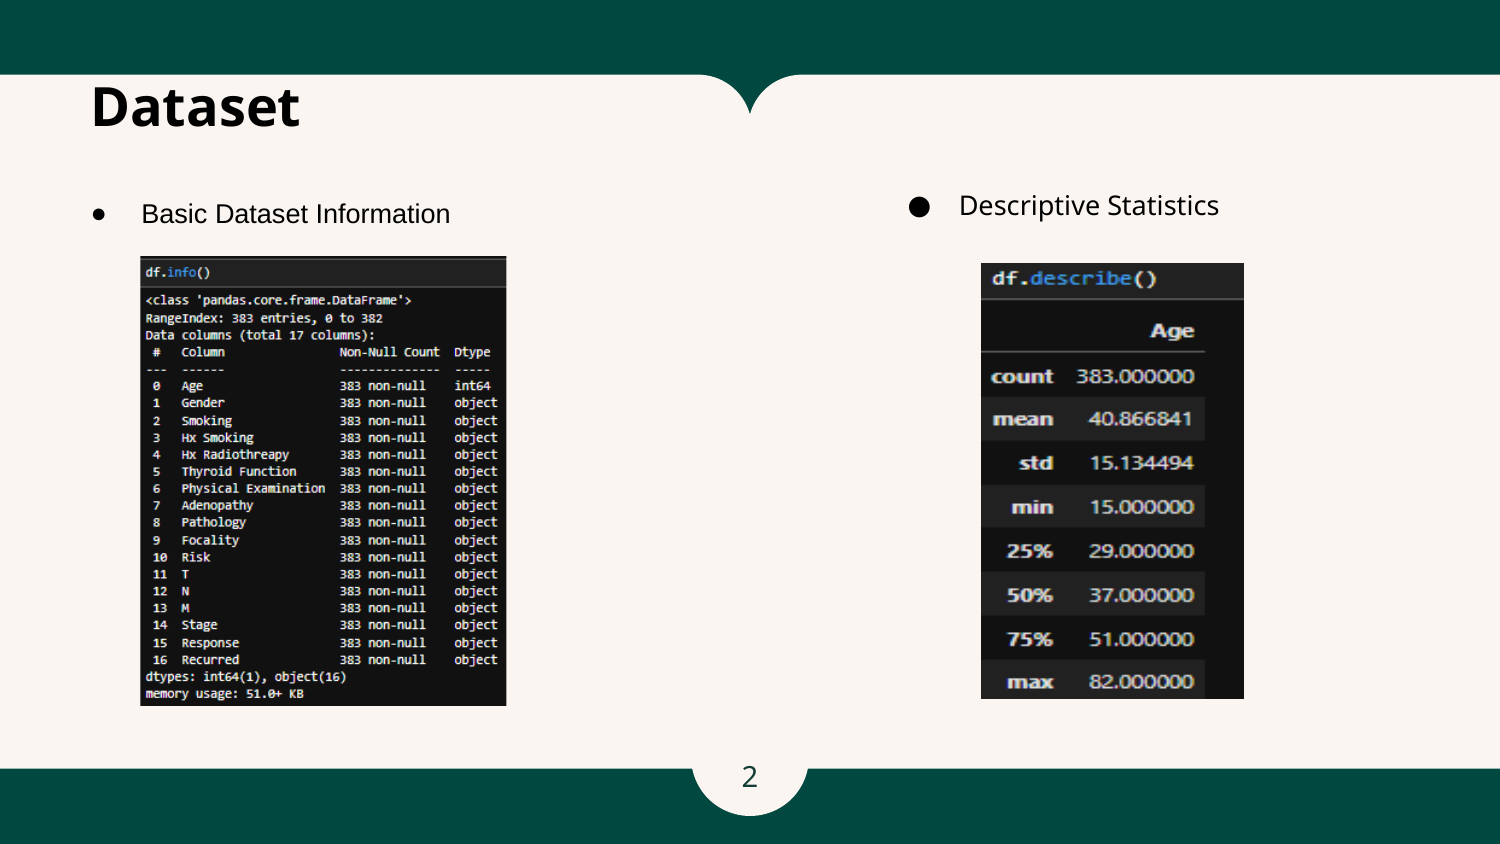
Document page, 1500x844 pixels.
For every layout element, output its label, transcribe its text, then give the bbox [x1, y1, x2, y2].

text_box Descriptive Statistics [805, 173, 1298, 236]
picture [139, 256, 507, 706]
title Dataset [75, 35, 707, 153]
subtitle Basic Dataset Information [51, 181, 683, 228]
picture [981, 262, 1244, 699]
